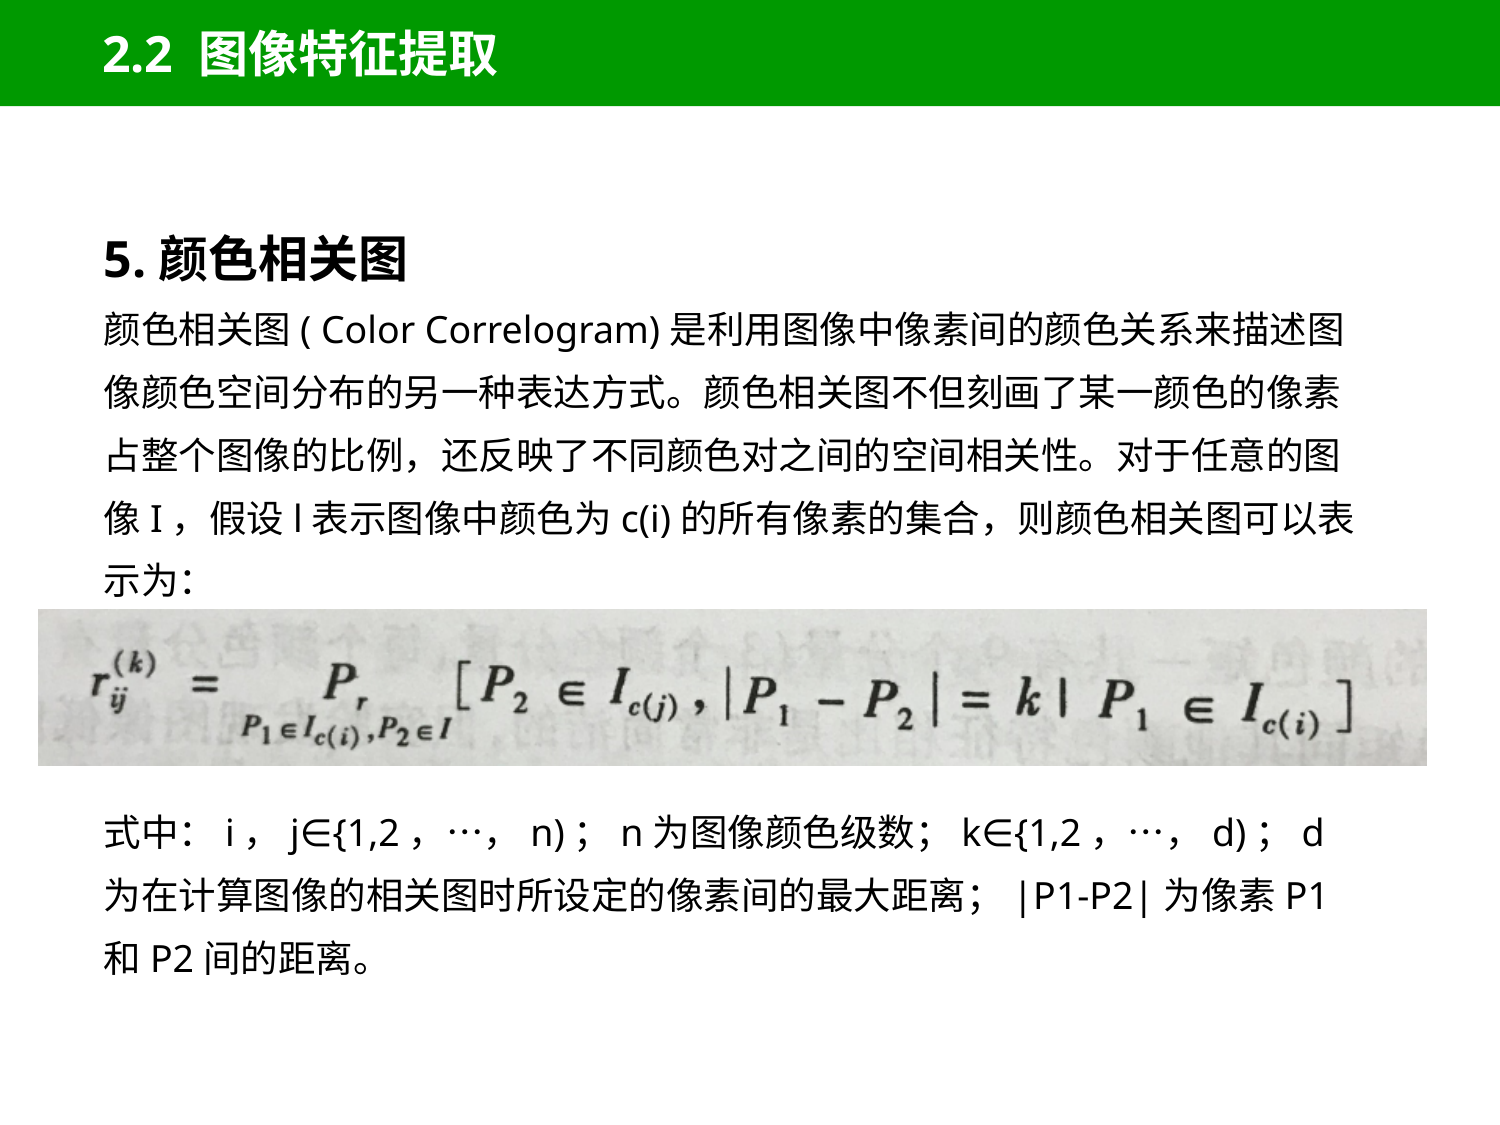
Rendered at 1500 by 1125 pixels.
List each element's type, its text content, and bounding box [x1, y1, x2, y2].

list 5.颜色相关图 颜色相关图( Color Correlogram)是利用图像中像素间的颜色关系来描述图 像颜色空间分布的另一种表达方式。颜色相关图不但刻画了某一颜色的像素 占整个图像的比例，还反映了不同颜色对之间的空间相关性。对于任意的图 像I，假设l表示图像中颜色为c(i)的所有像素的集合，则颜色相关图可以表示为： 式中：i，j∈{1,2，…，n)；n为图像颜色级数；k∈{1,2，…，d)；d为在计算图像的相关图时所设定的像素间的最大距离；|P1-P2|为像素P1和P2间的距离。 [88, 775, 1377, 1083]
picture [38, 609, 1427, 767]
list 5.颜色相关图 颜色相关图( Color Correlogram)是利用图像中像素间的颜色关系来描述图 像颜色空间分布的另一种表达方式。颜色相关图不但刻画了某一颜色的像素 占整个图像的比例，还反映了不同颜色对之间的空间相关性。对于任意的图 像I，假设l表示图像中颜色为c(i)的所有像素的集合，则颜色相关图可以表示为： 式中：i，j∈{1,2，…，n)；n为图像颜色级数；k∈{1,2，…，d)；d为在计算图像的相关图时所设定的像素间的最大距离；|P1-P2|为像素P1和P2间的距离。 [88, 196, 1377, 608]
title 2.2 图像特征提取 [86, 0, 1007, 106]
